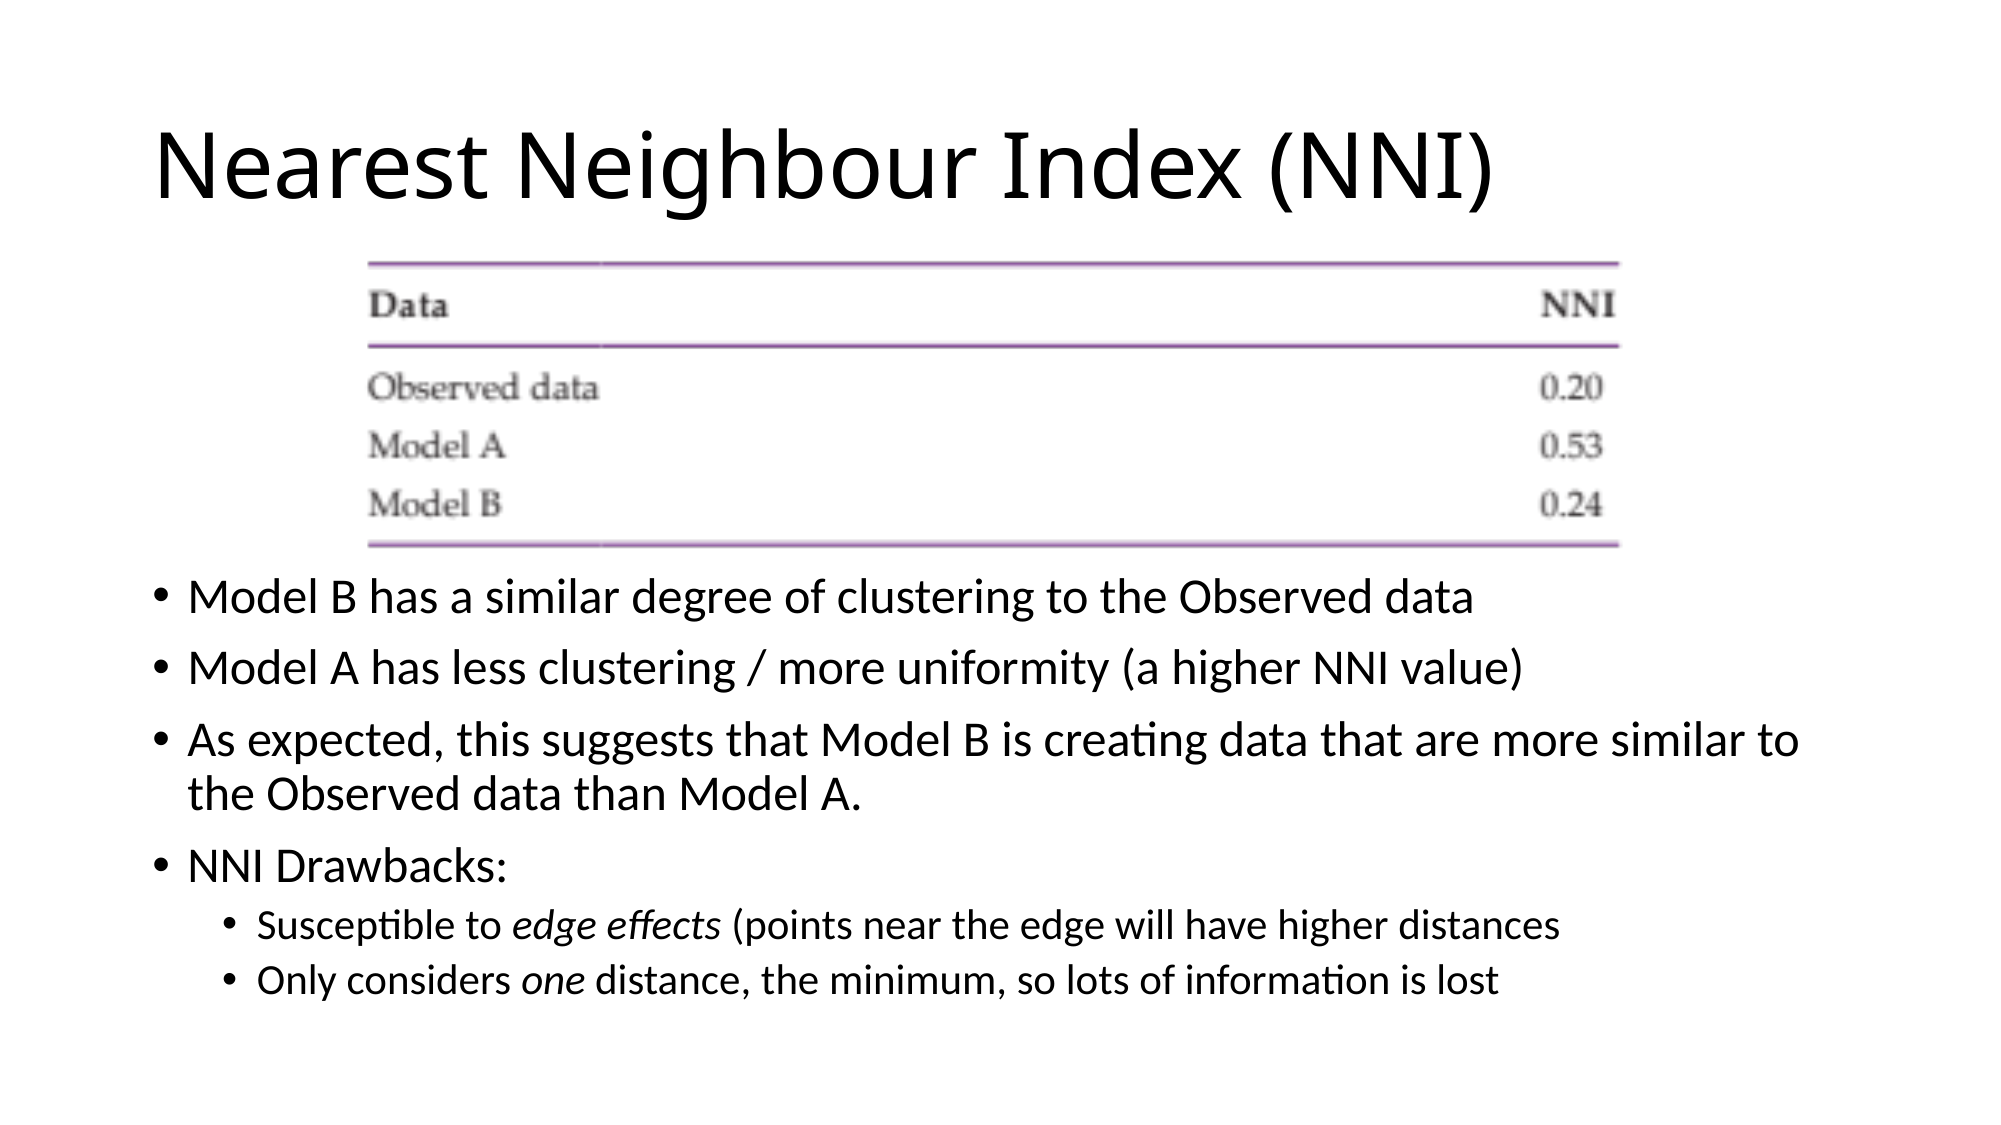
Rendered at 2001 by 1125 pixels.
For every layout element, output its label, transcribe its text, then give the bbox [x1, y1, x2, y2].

title Nearest Neighbour Index (NNI) [137, 59, 1863, 278]
text_box Model B has a similar degree of clustering to the Observed data Model A has less clustering / more uniformity (a higher NNI value) As expected, this suggests that Model B is creating data that are more similar to the Observed data than Model A. NNI Drawbacks: Susceptible to edge effects (points near the edge will have higher distances Only considers one distance, the minimum, so lots of information is lost [137, 562, 1863, 1014]
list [356, 246, 1644, 563]
